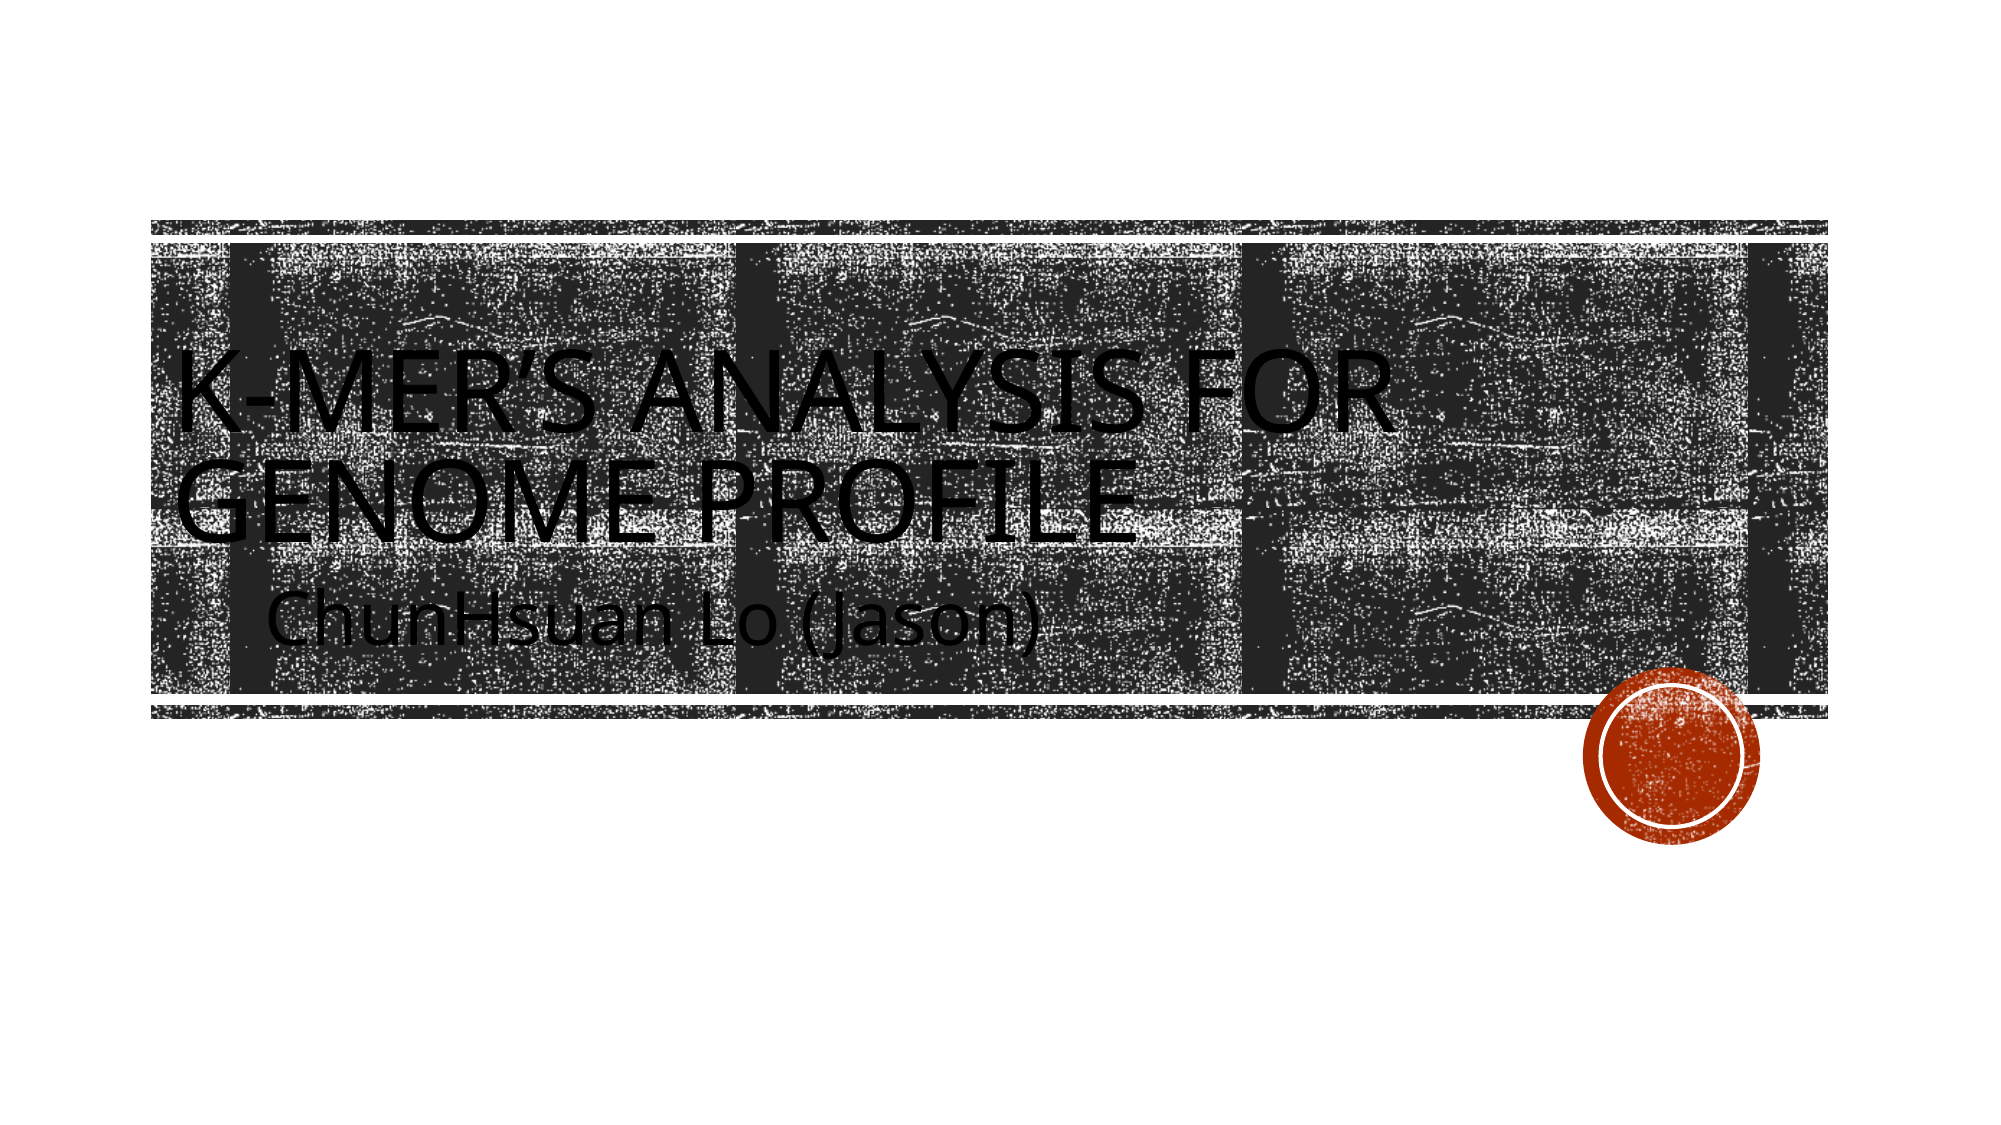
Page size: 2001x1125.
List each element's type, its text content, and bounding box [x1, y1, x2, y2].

subtitle ChunHsuan Lo (Jason) [249, 573, 1750, 635]
title K-mer’s analysis for genome profile [156, 335, 1926, 574]
